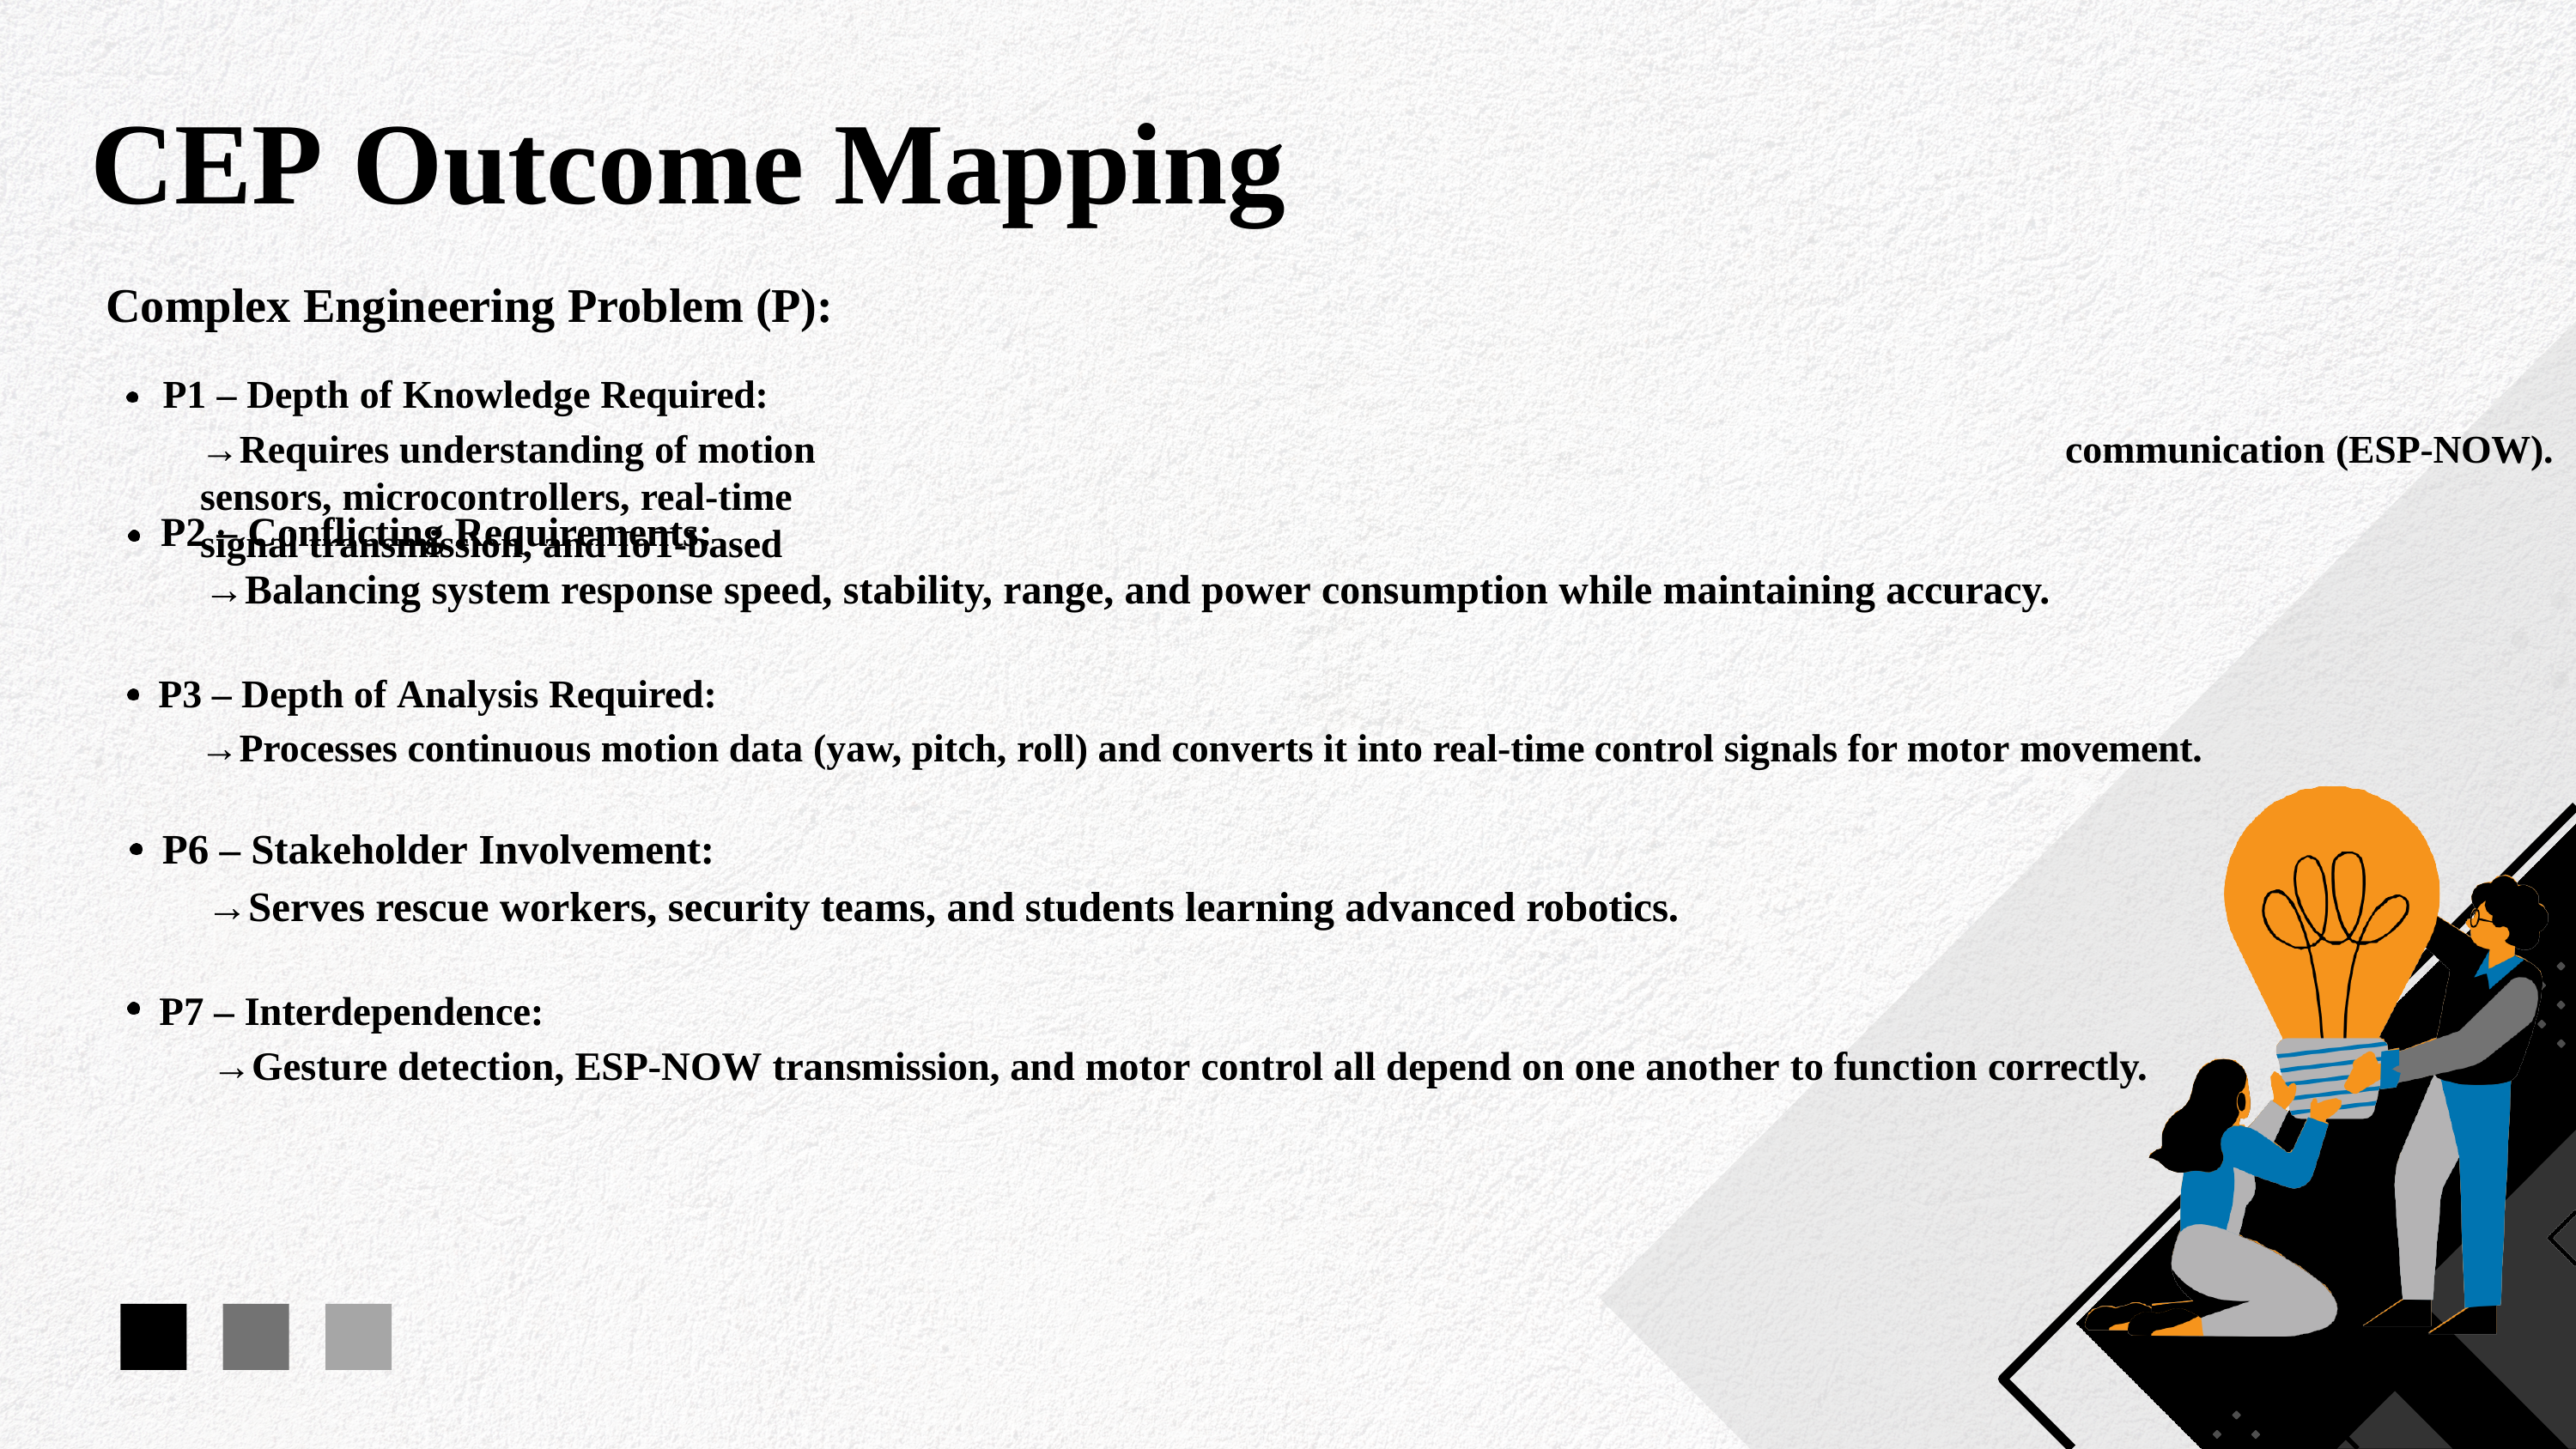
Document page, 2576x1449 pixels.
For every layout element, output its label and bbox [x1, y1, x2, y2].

picture [2084, 785, 2576, 1337]
text_box [1598, 319, 2576, 1449]
picture [0, 0, 2576, 1449]
